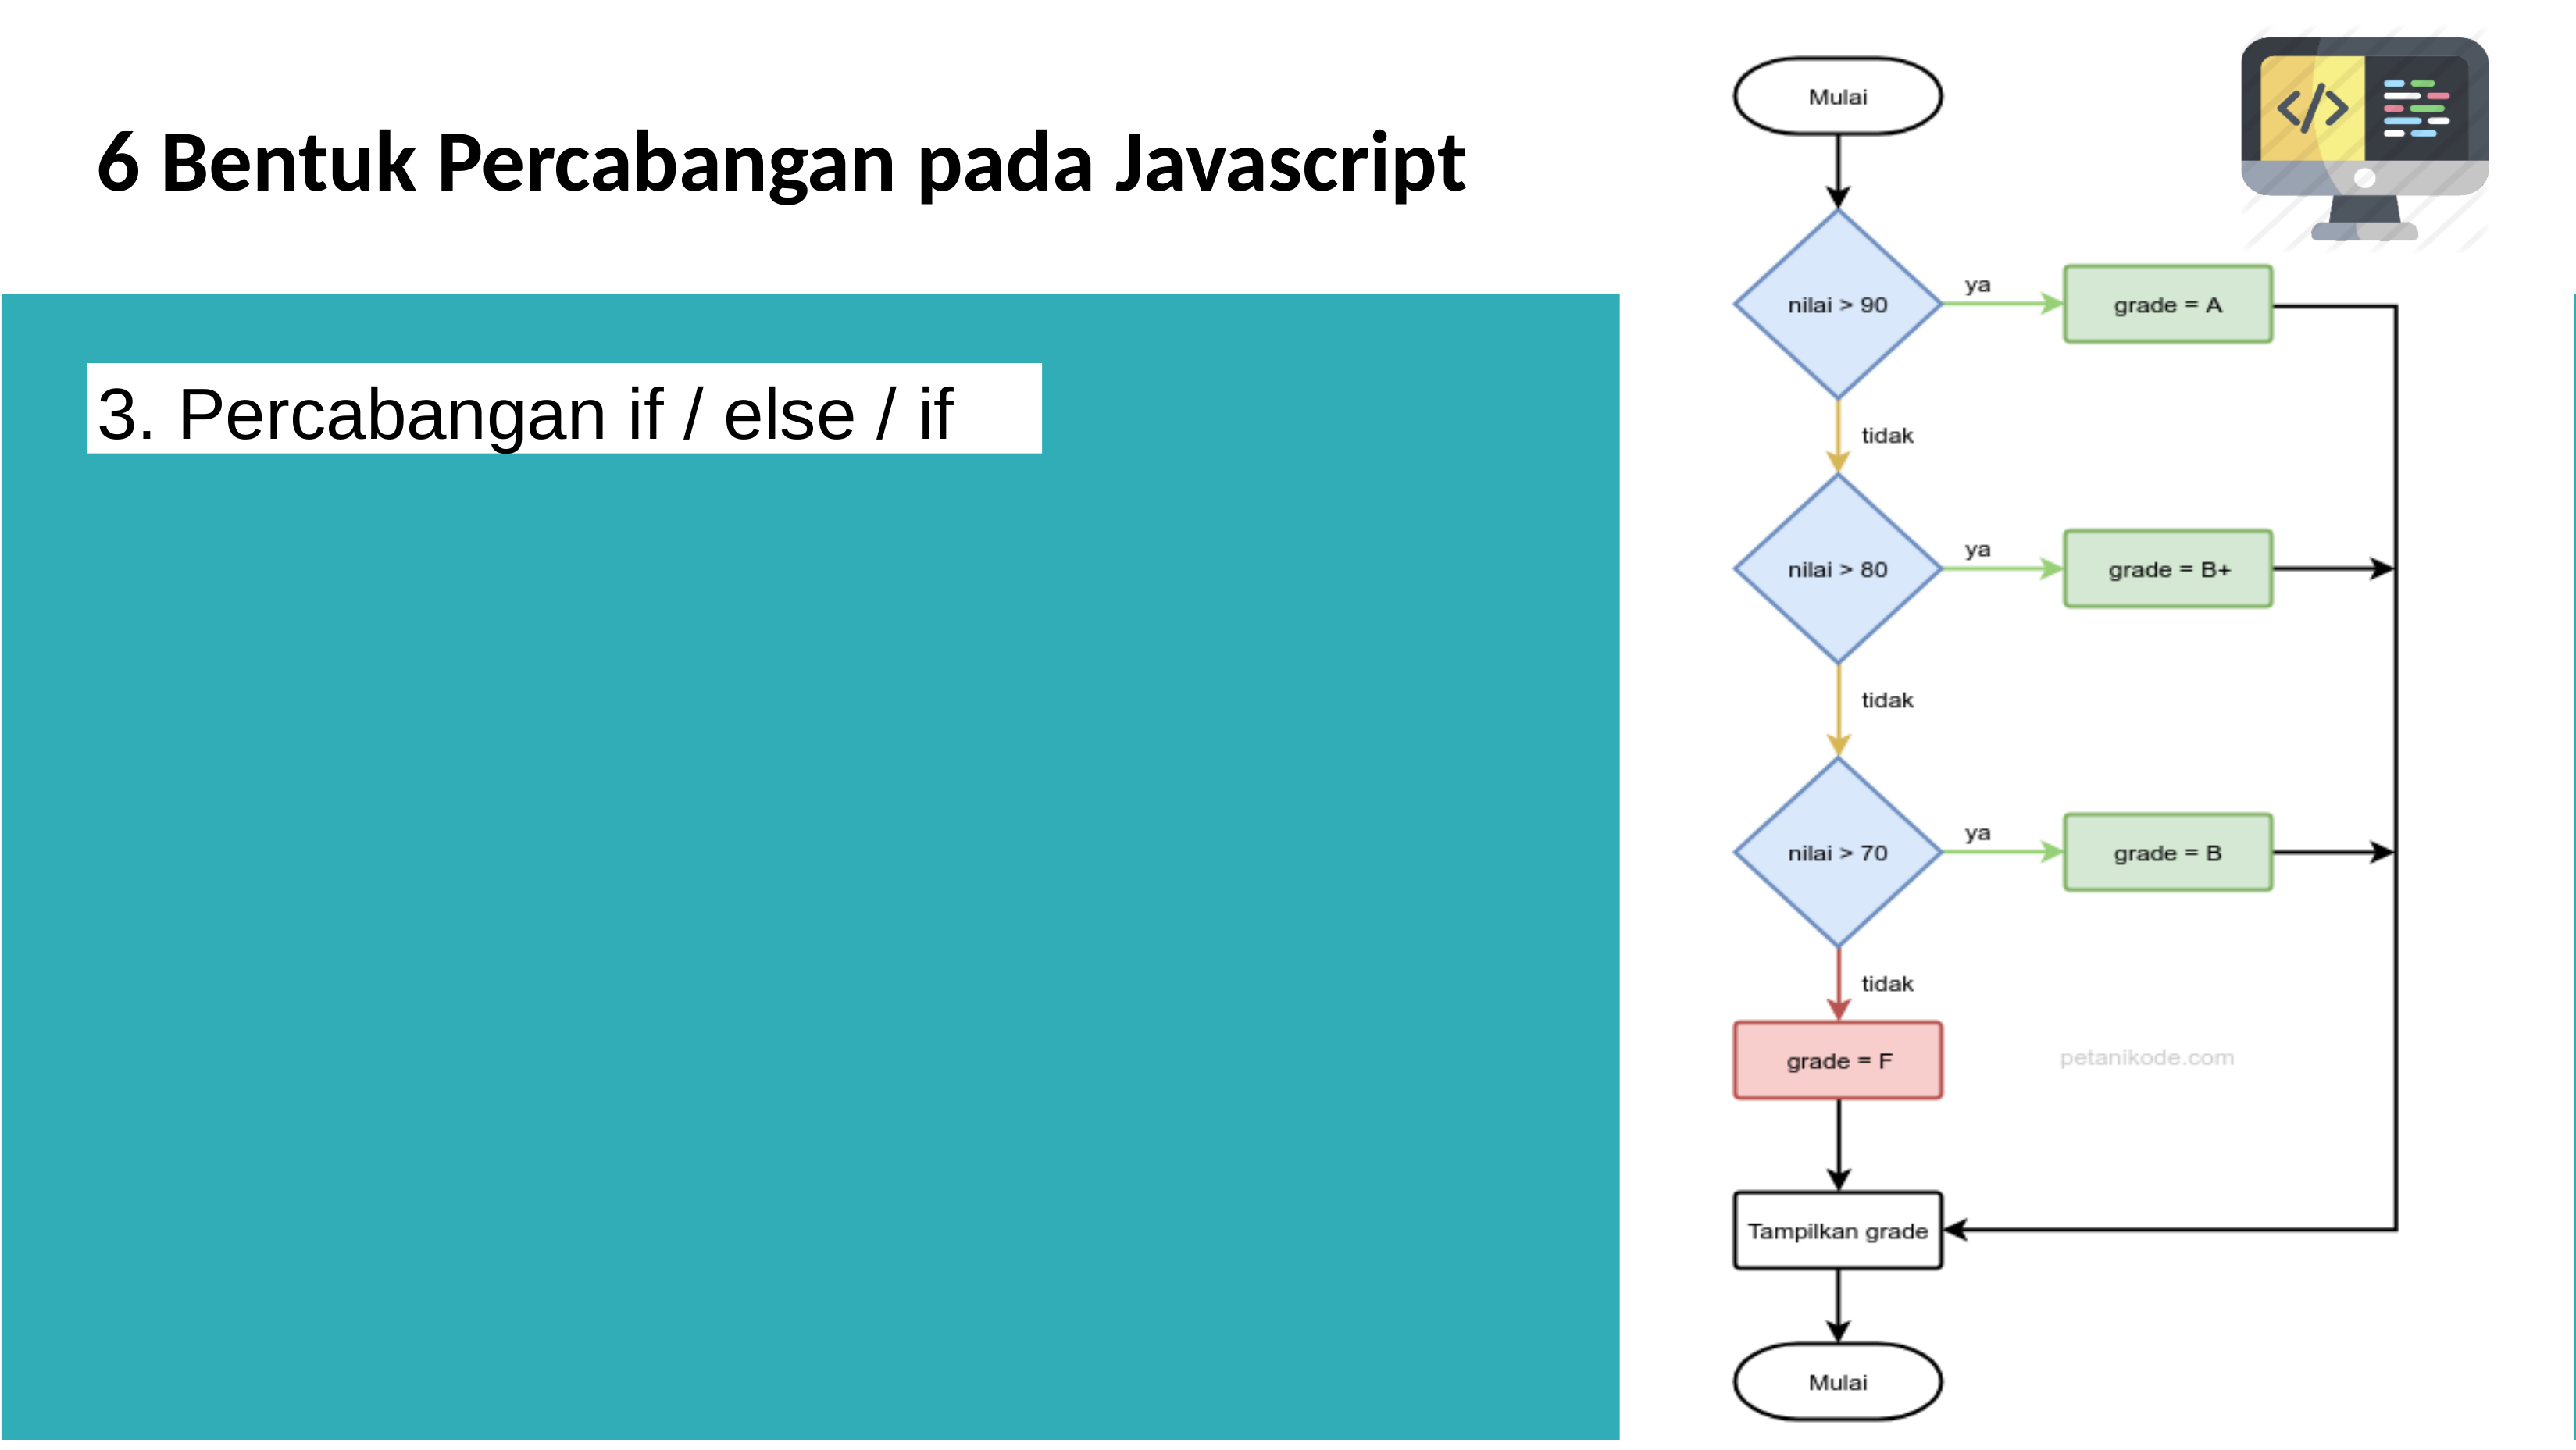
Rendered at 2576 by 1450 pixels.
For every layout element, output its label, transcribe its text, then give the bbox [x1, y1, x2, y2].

text_box 3. Percabangan if / else / if [87, 363, 1043, 454]
text_box [1, 294, 1619, 1440]
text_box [1619, 0, 2574, 1449]
text_box 6 Bentuk Percabangan pada Javascript [95, 102, 1479, 208]
